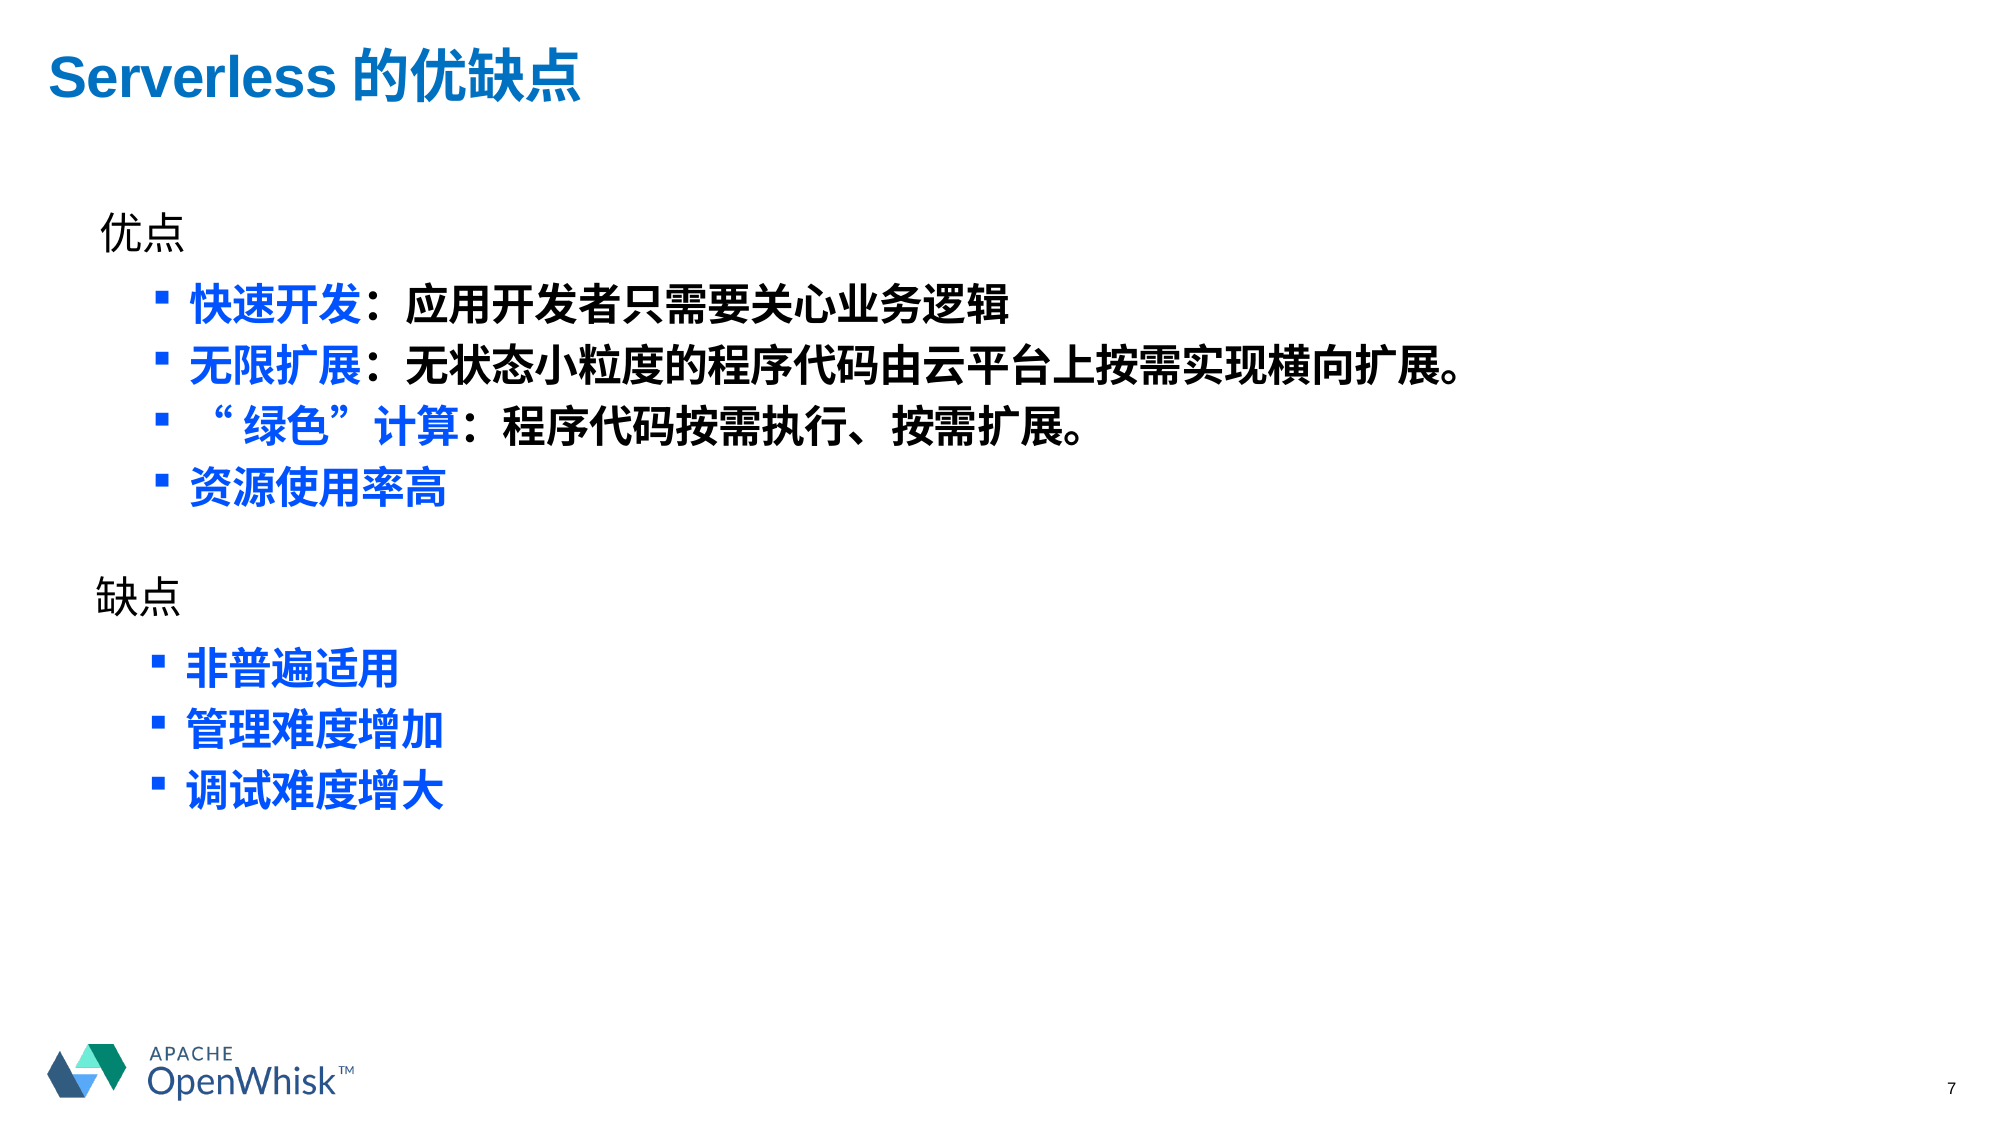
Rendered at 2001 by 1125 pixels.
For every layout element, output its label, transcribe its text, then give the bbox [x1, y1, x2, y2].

text_box 非普遍适用 管理难度增加 调试难度增大 [133, 633, 1859, 921]
text_box 快速开发：应用开发者只需要关心业务逻辑 无限扩展：无状态小粒度的程序代码由云平台上按需实现横向扩展。 “绿色”计算：程序代码按需执行、按需扩展。 资源使用率高 [137, 269, 1863, 557]
title Serverless的优缺点 [48, 39, 1969, 110]
text_box 缺点 [95, 570, 183, 623]
text_box 优点 [99, 206, 187, 259]
picture [47, 1044, 354, 1101]
